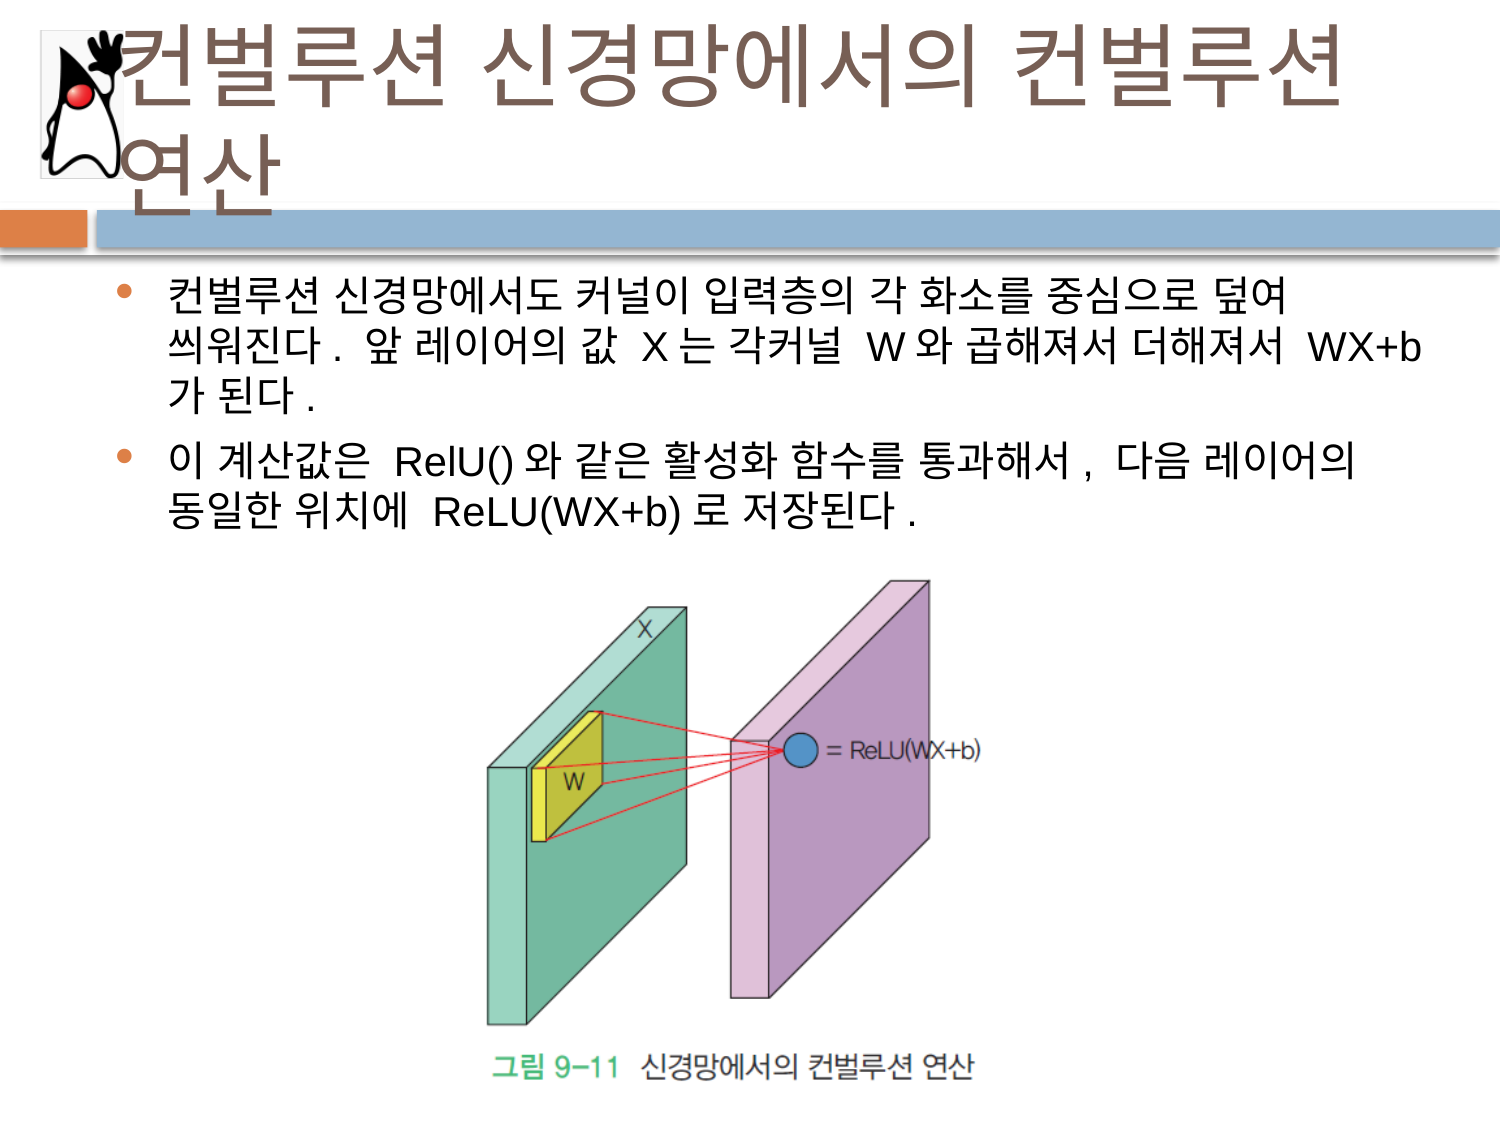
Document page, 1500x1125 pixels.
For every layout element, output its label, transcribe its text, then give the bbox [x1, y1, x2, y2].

picture [430, 557, 1022, 1098]
list 컨벌루션 신경망에서도 커널이 입력층의 각 화소를 중심으로 덮여 씌워진다. 앞 레이어의 값 X는 각커널 W와 곱해져서 더해져서 WX+b가 된다. 이 계산값은 RelU()와 같은 활성화 함수를 통과해서, 다음 레이어의 동일한 위치에 ReLU(WX+b)로 저장된다. [100, 262, 1438, 1000]
picture [39, 30, 124, 179]
title 컨벌루션 신경망에서의 컨벌루션 연산 [100, 37, 1438, 200]
